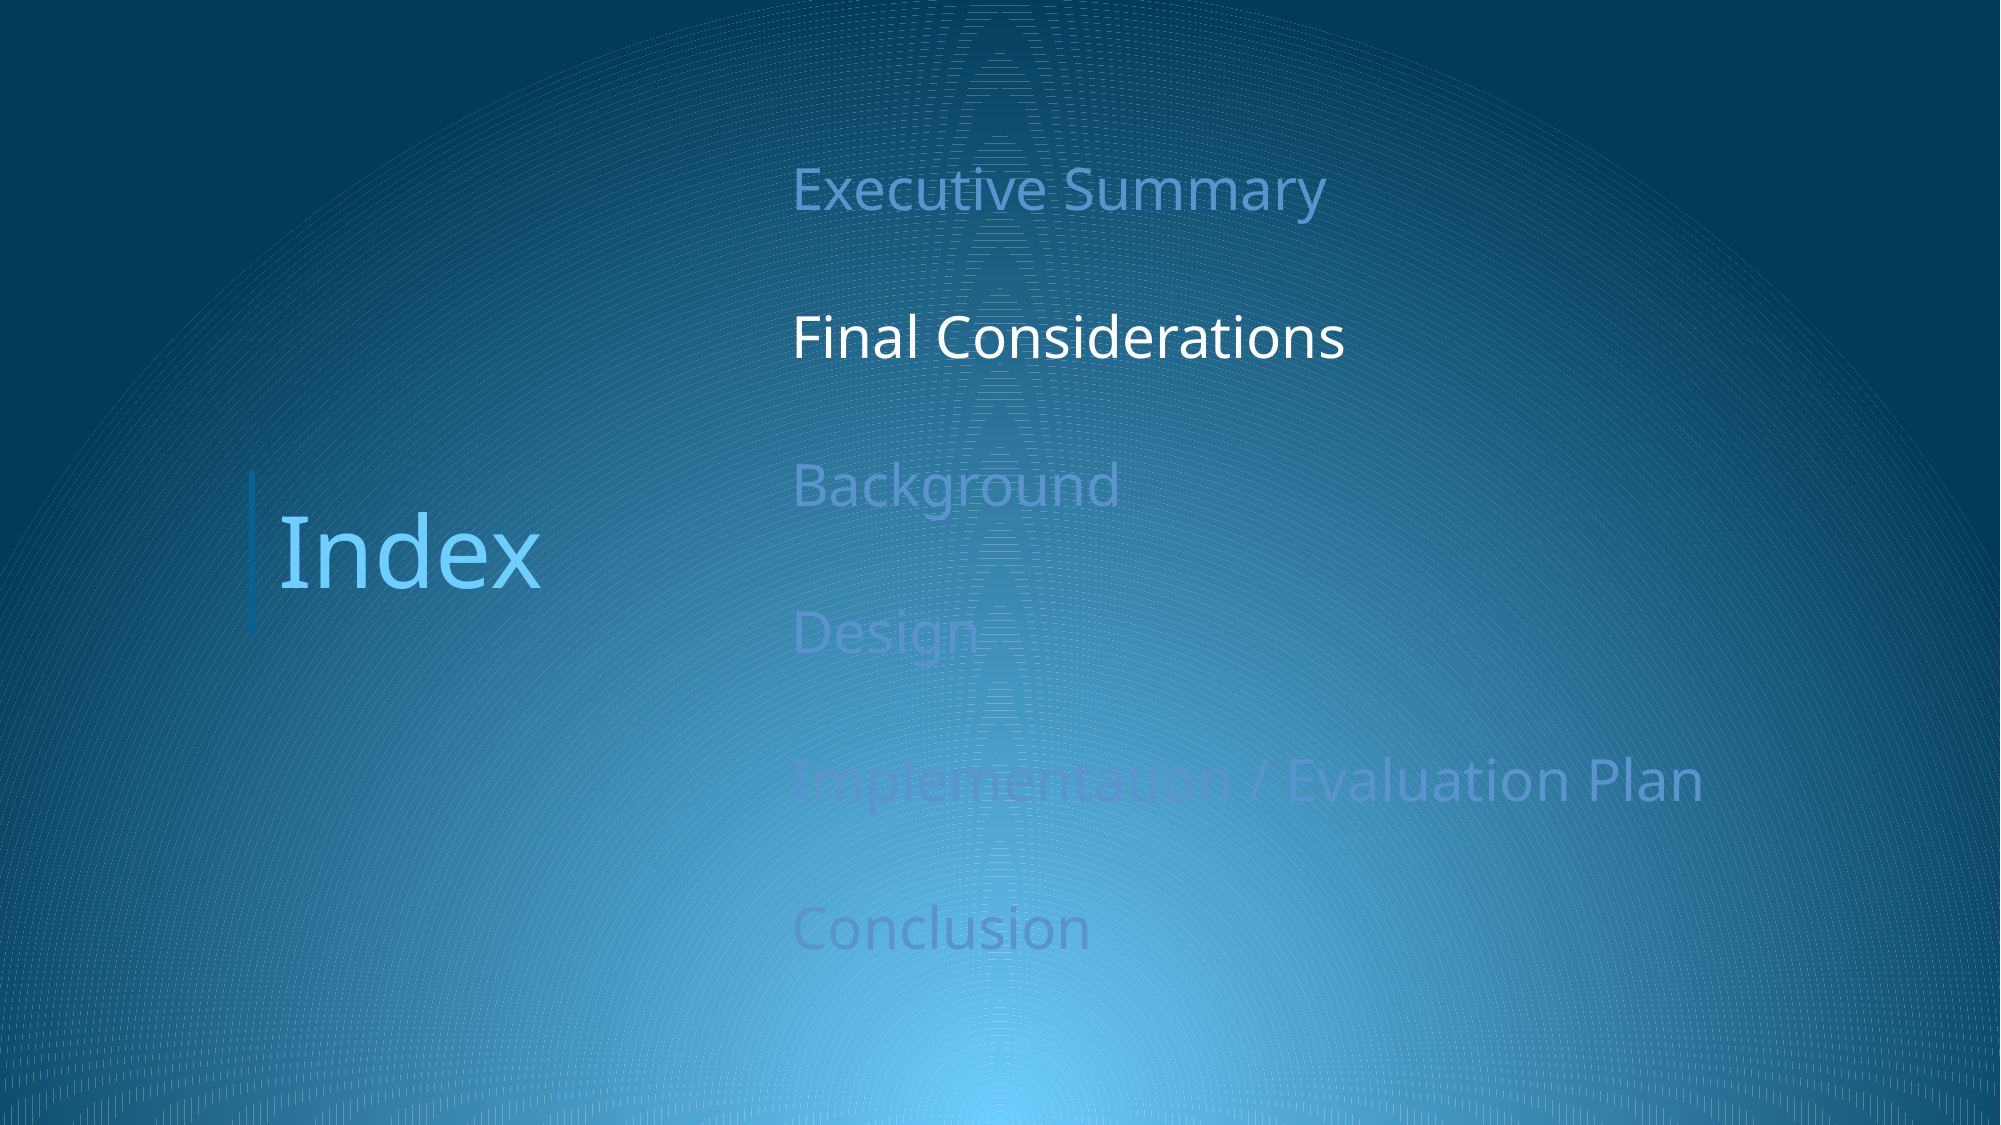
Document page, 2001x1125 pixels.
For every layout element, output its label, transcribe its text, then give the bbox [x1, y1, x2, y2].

text_box Final Considerations [785, 293, 1867, 369]
text_box Executive Summary [785, 146, 1867, 222]
text_box [0, 0, 2000, 1125]
text_box Implementation / Evaluation Plan [785, 737, 1867, 813]
text_box Design [785, 589, 1867, 665]
slide_number 26 [1845, 1042, 1940, 1103]
text_box Index [278, 494, 605, 613]
text_box Background [785, 441, 1867, 517]
text_box Conclusion [785, 884, 1867, 960]
